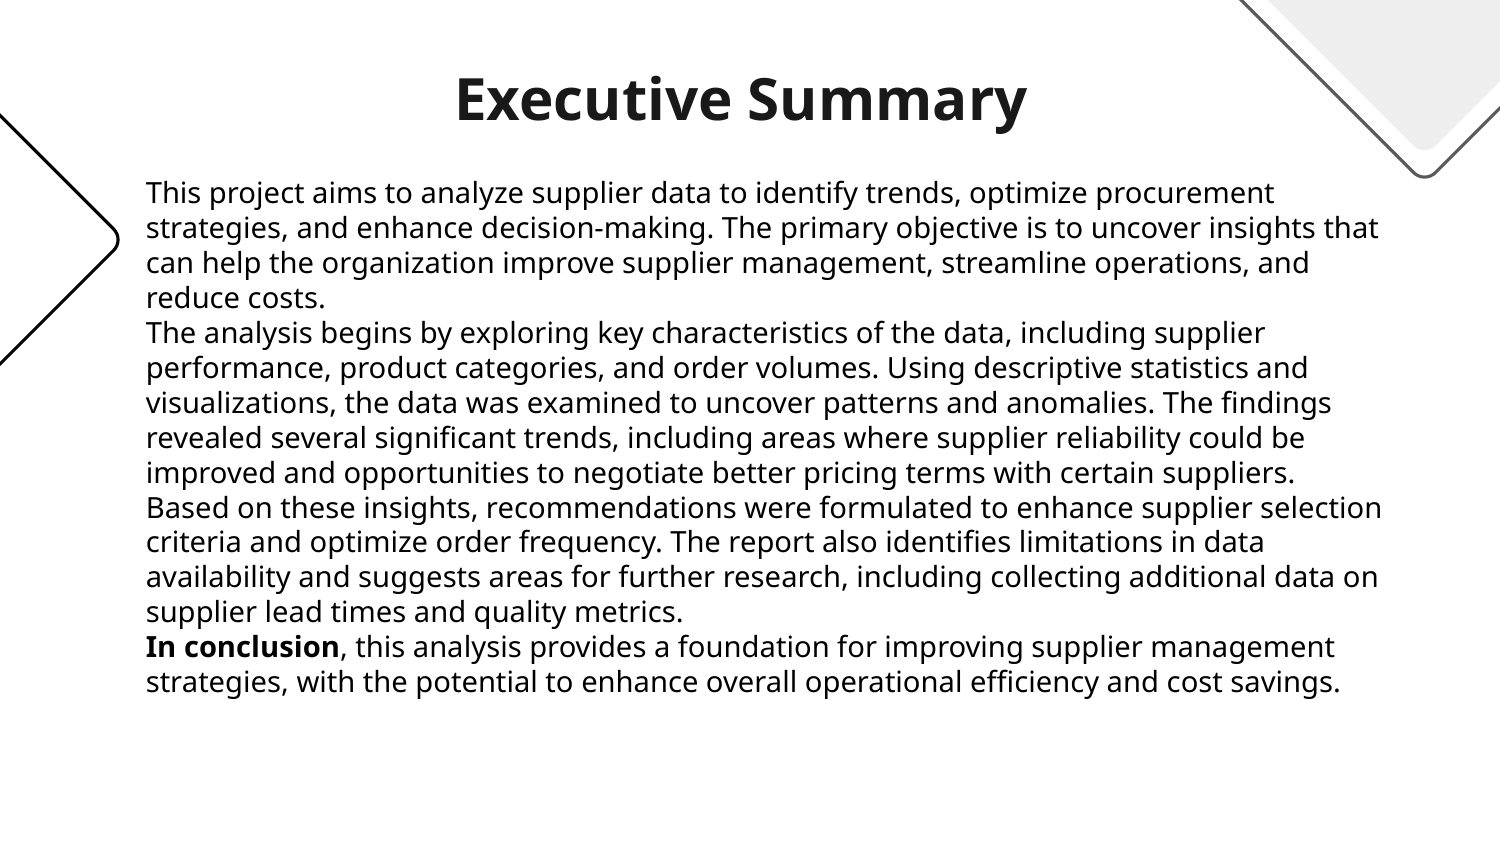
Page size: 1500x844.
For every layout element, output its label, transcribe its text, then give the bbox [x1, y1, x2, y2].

text_box Executive Summary [130, 55, 1352, 140]
text_box This project aims to analyze supplier data to identify trends, optimize procurement strategies, and enhance decision-making. The primary objective is to uncover insights that can help the organization improve supplier management, streamline operations, and reduce costs. The analysis begins by exploring key characteristics of the data, including supplier performance, product categories, and order volumes. Using descriptive statistics and visualizations, the data was examined to uncover patterns and anomalies. The findings revealed several significant trends, including areas where supplier reliability could be improved and opportunities to negotiate better pricing terms with certain suppliers. Based on these insights, recommendations were formulated to enhance supplier selection criteria and optimize order frequency. The report also identifies limitations in data availability and suggests areas for further research, including collecting additional data on supplier lead times and quality metrics. In conclusion, this analysis provides a foundation for improving supplier management strategies, with the potential to enhance overall operational efficiency and cost savings. [130, 166, 1425, 706]
